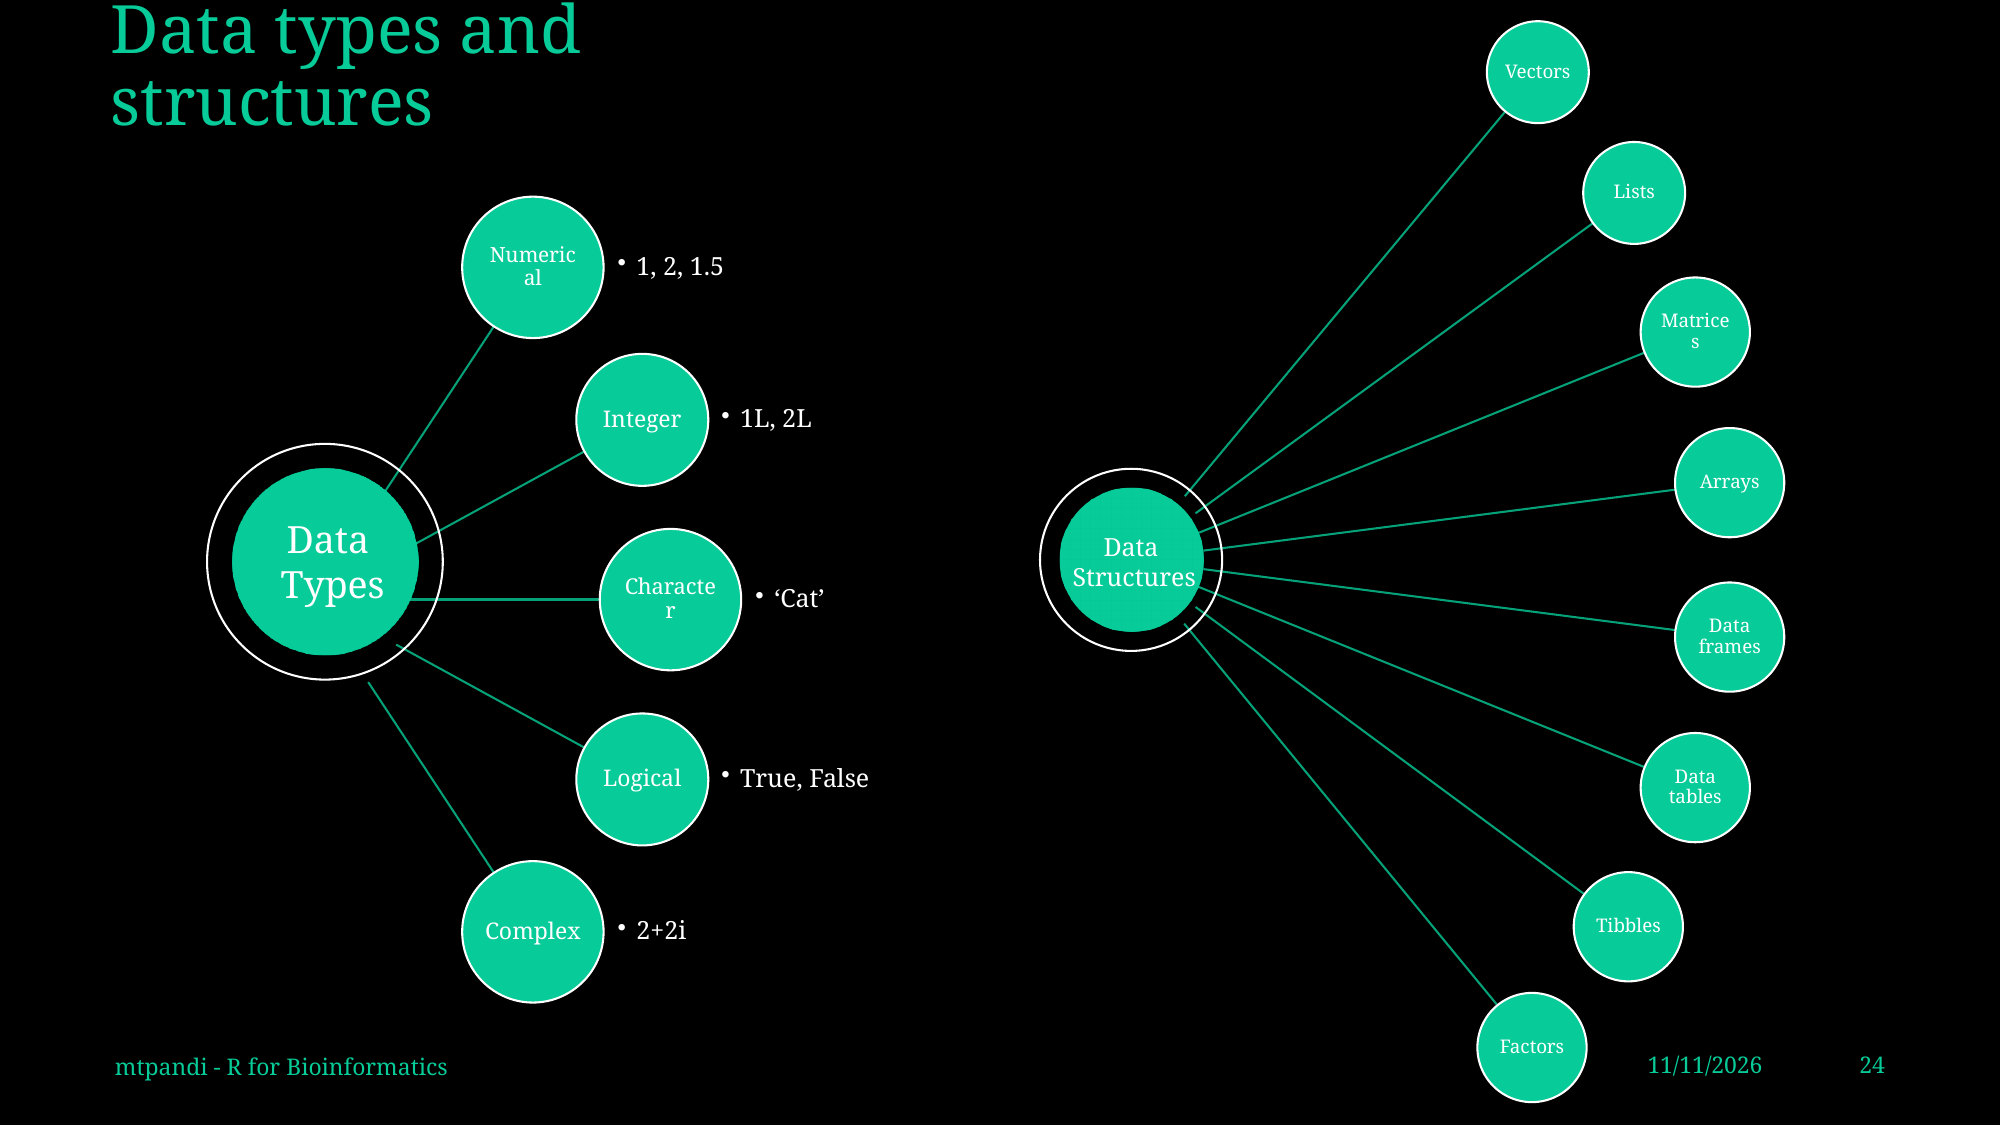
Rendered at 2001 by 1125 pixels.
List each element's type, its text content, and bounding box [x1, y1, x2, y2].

title Data types and structures [95, 20, 927, 147]
footer mtpandi - R for Bioinformatics [99, 1047, 999, 1085]
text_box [999, 20, 2000, 1103]
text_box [0, 196, 999, 1003]
